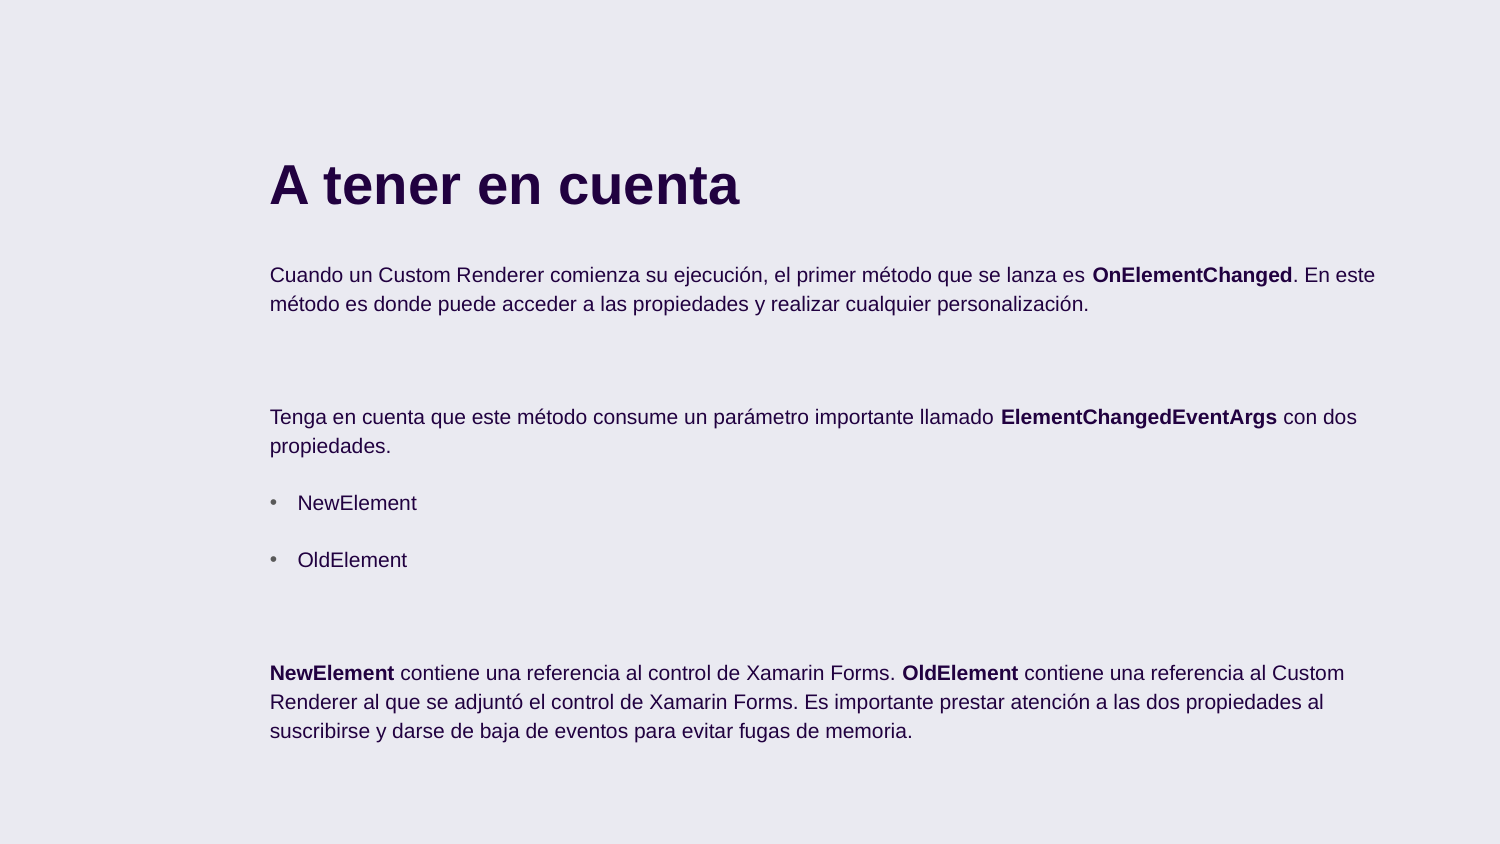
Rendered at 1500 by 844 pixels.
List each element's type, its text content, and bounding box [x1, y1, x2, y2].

title A tener en cuenta [254, 133, 1397, 242]
list Cuando un Custom Renderer comienza su ejecución, el primer método que se lanza es OnElementChanged. En este método es donde puede acceder a las propiedades y realizar cualquier personalización. Tenga en cuenta que este método consume un parámetro importante llamado ElementChangedEventArgs con dos propiedades. NewElement OldElement NewElement contiene una referencia al control de Xamarin Forms. OldElement contiene una referencia al Custom Renderer al que se adjuntó el control de Xamarin Forms. Es importante prestar atención a las dos propiedades al suscribirse y darse de baja de eventos para evitar fugas de memoria. [254, 242, 1397, 760]
